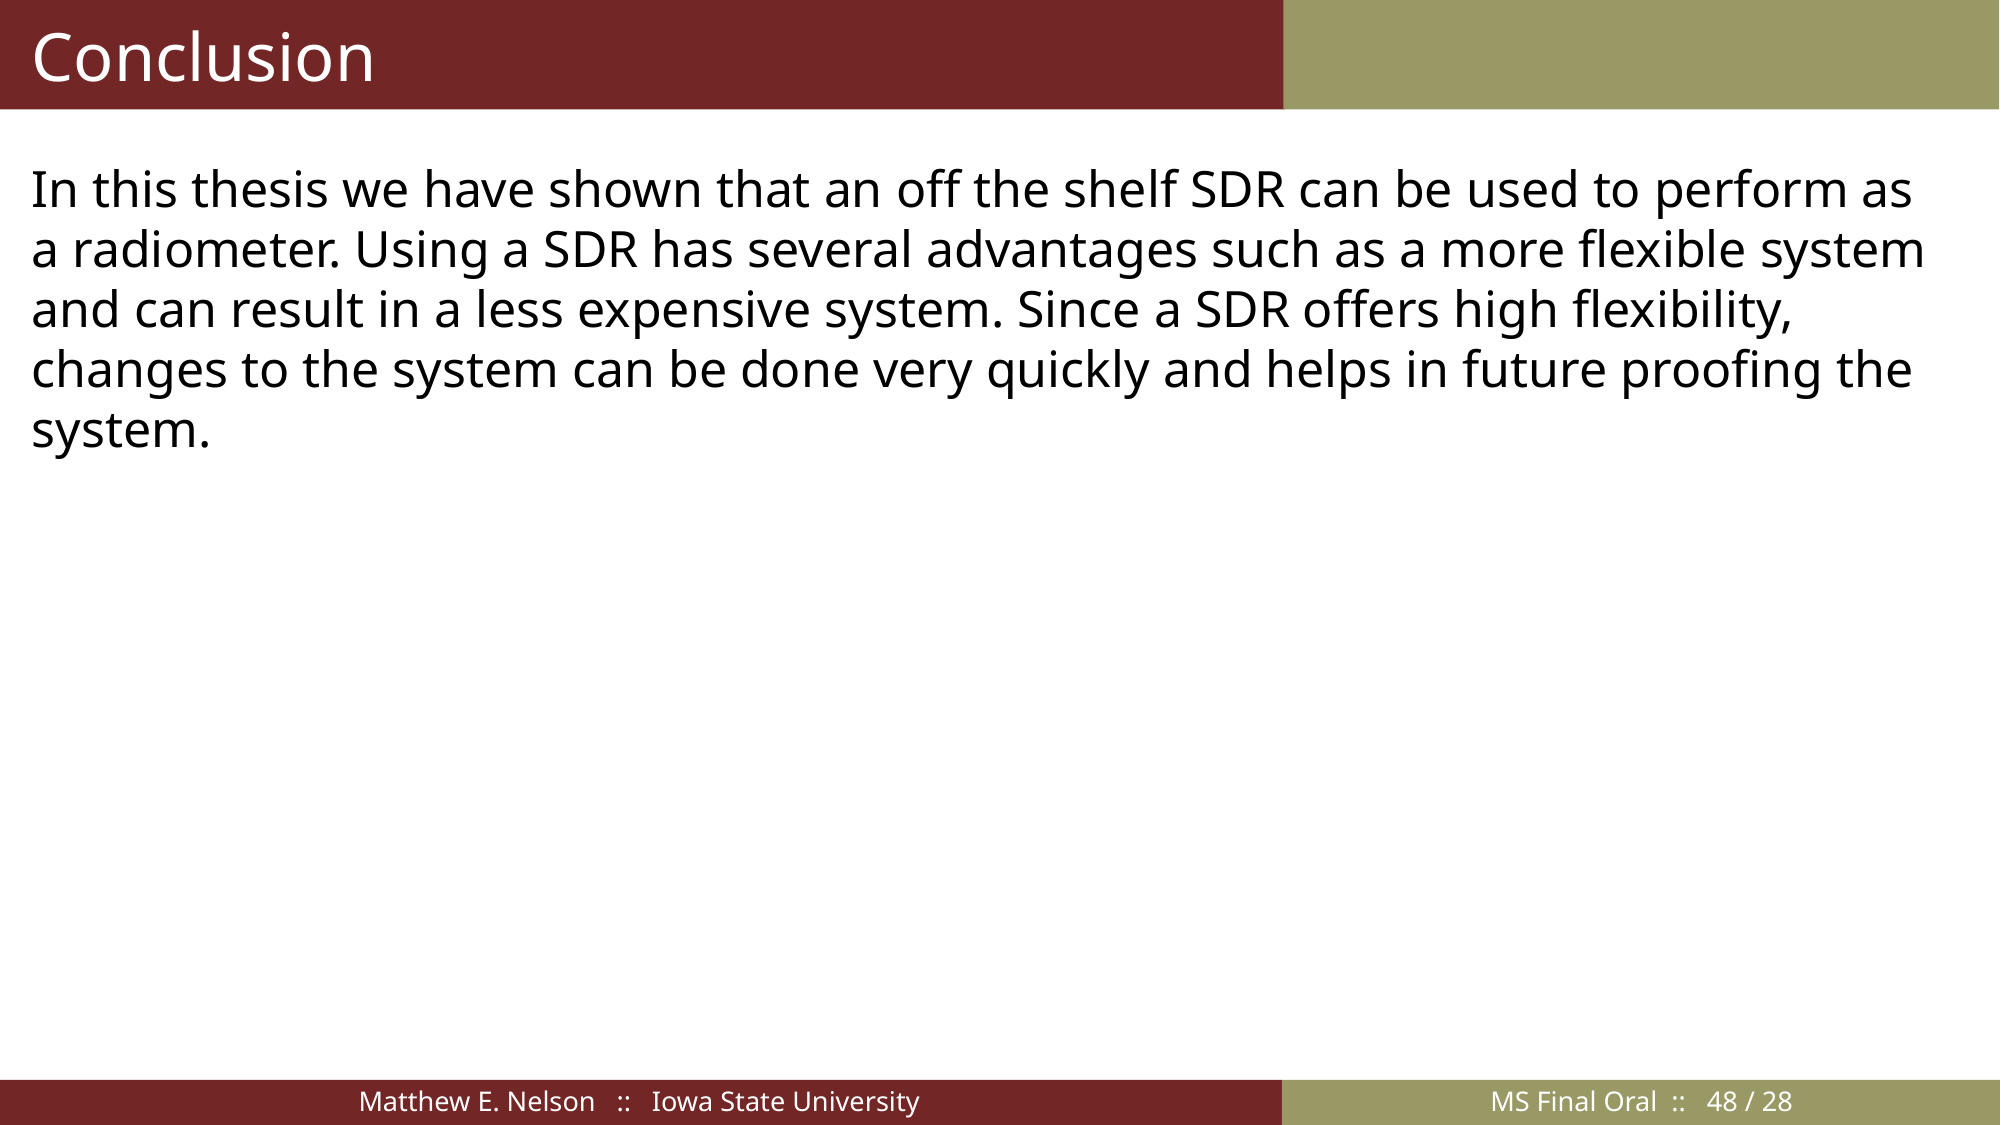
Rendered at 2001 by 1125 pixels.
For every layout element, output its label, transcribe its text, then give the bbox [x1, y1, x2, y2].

title Conclusion [16, 0, 1284, 110]
list In this thesis we have shown that an off the shelf SDR can be used to perform as a radiometer. Using a SDR has several advantages such as a more flexible system and can result in a less expensive system. Since a SDR offers high flexibility, changes to the system can be done very quickly and helps in future proofing the system. [16, 149, 1950, 1063]
